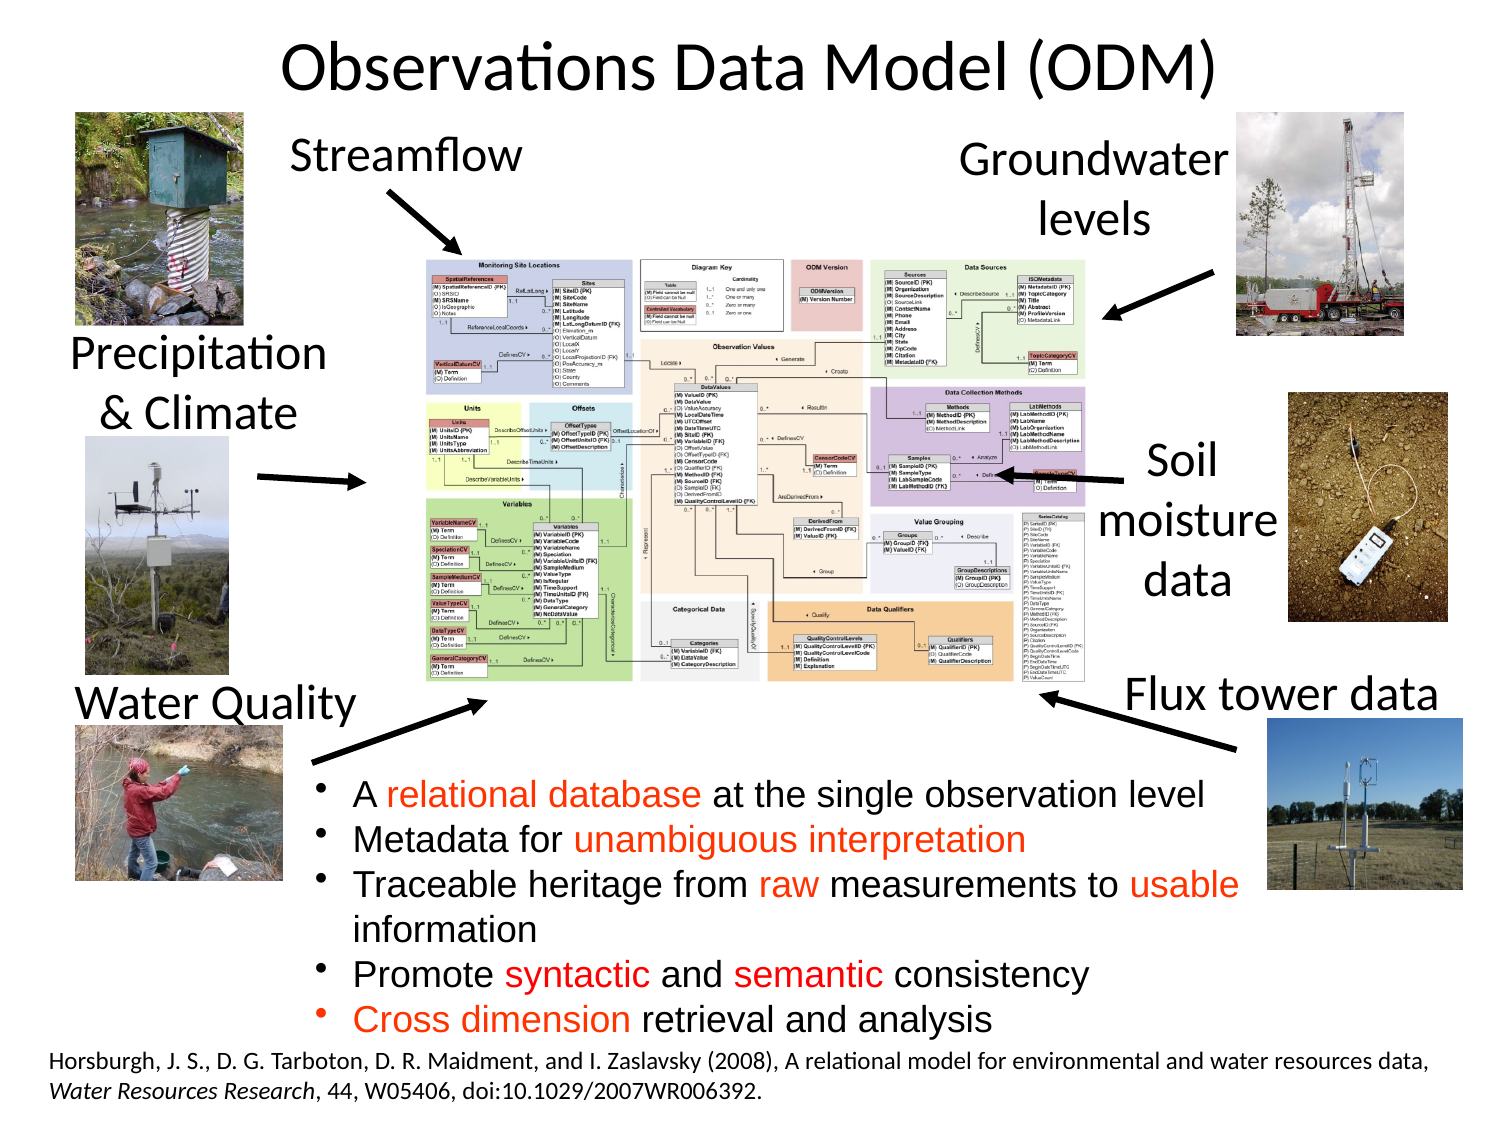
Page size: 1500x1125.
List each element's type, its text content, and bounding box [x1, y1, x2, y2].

text_box Horsburgh, J. S., D. G. Tarboton, D. R. Maidment, and I. Zaslavsky (2008), A relational model for environmental and water resources data, Water Resources Research, 44, W05406, doi:10.1029/2007WR006392. [34, 1037, 1475, 1113]
title Observations Data Model (ODM) [75, 12, 1425, 110]
text_box A relational database at the single observation level Metadata for unambiguous interpretation Traceable heritage from raw measurements to usable information Promote syntactic and semantic consistency Cross dimension retrieval and analysis [299, 899, 1275, 1037]
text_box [59, 112, 1463, 890]
